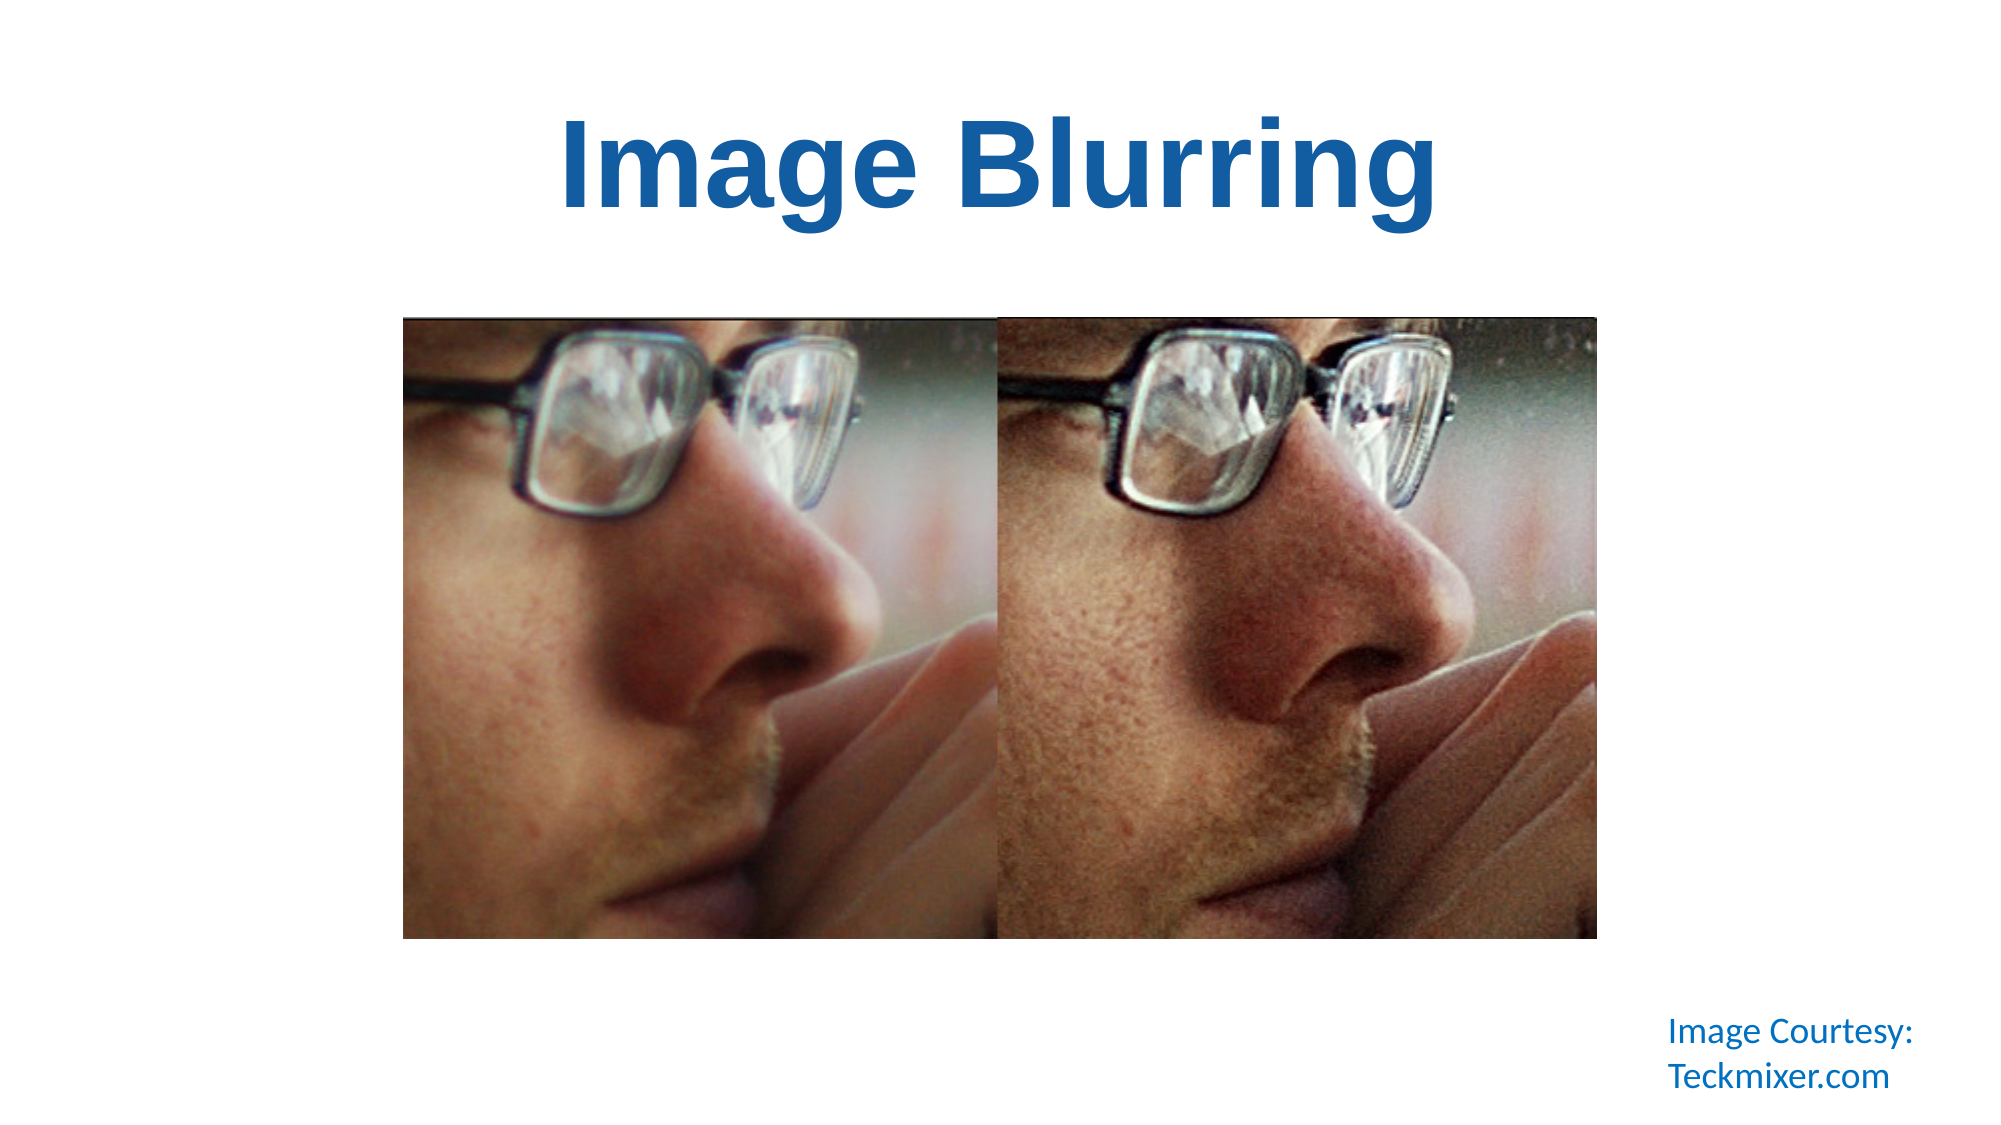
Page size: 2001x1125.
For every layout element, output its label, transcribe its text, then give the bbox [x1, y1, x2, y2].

picture [402, 317, 1597, 939]
text_box Image Courtesy: Teckmixer.com [1653, 998, 2000, 1104]
title Image Blurring [137, 102, 1863, 231]
